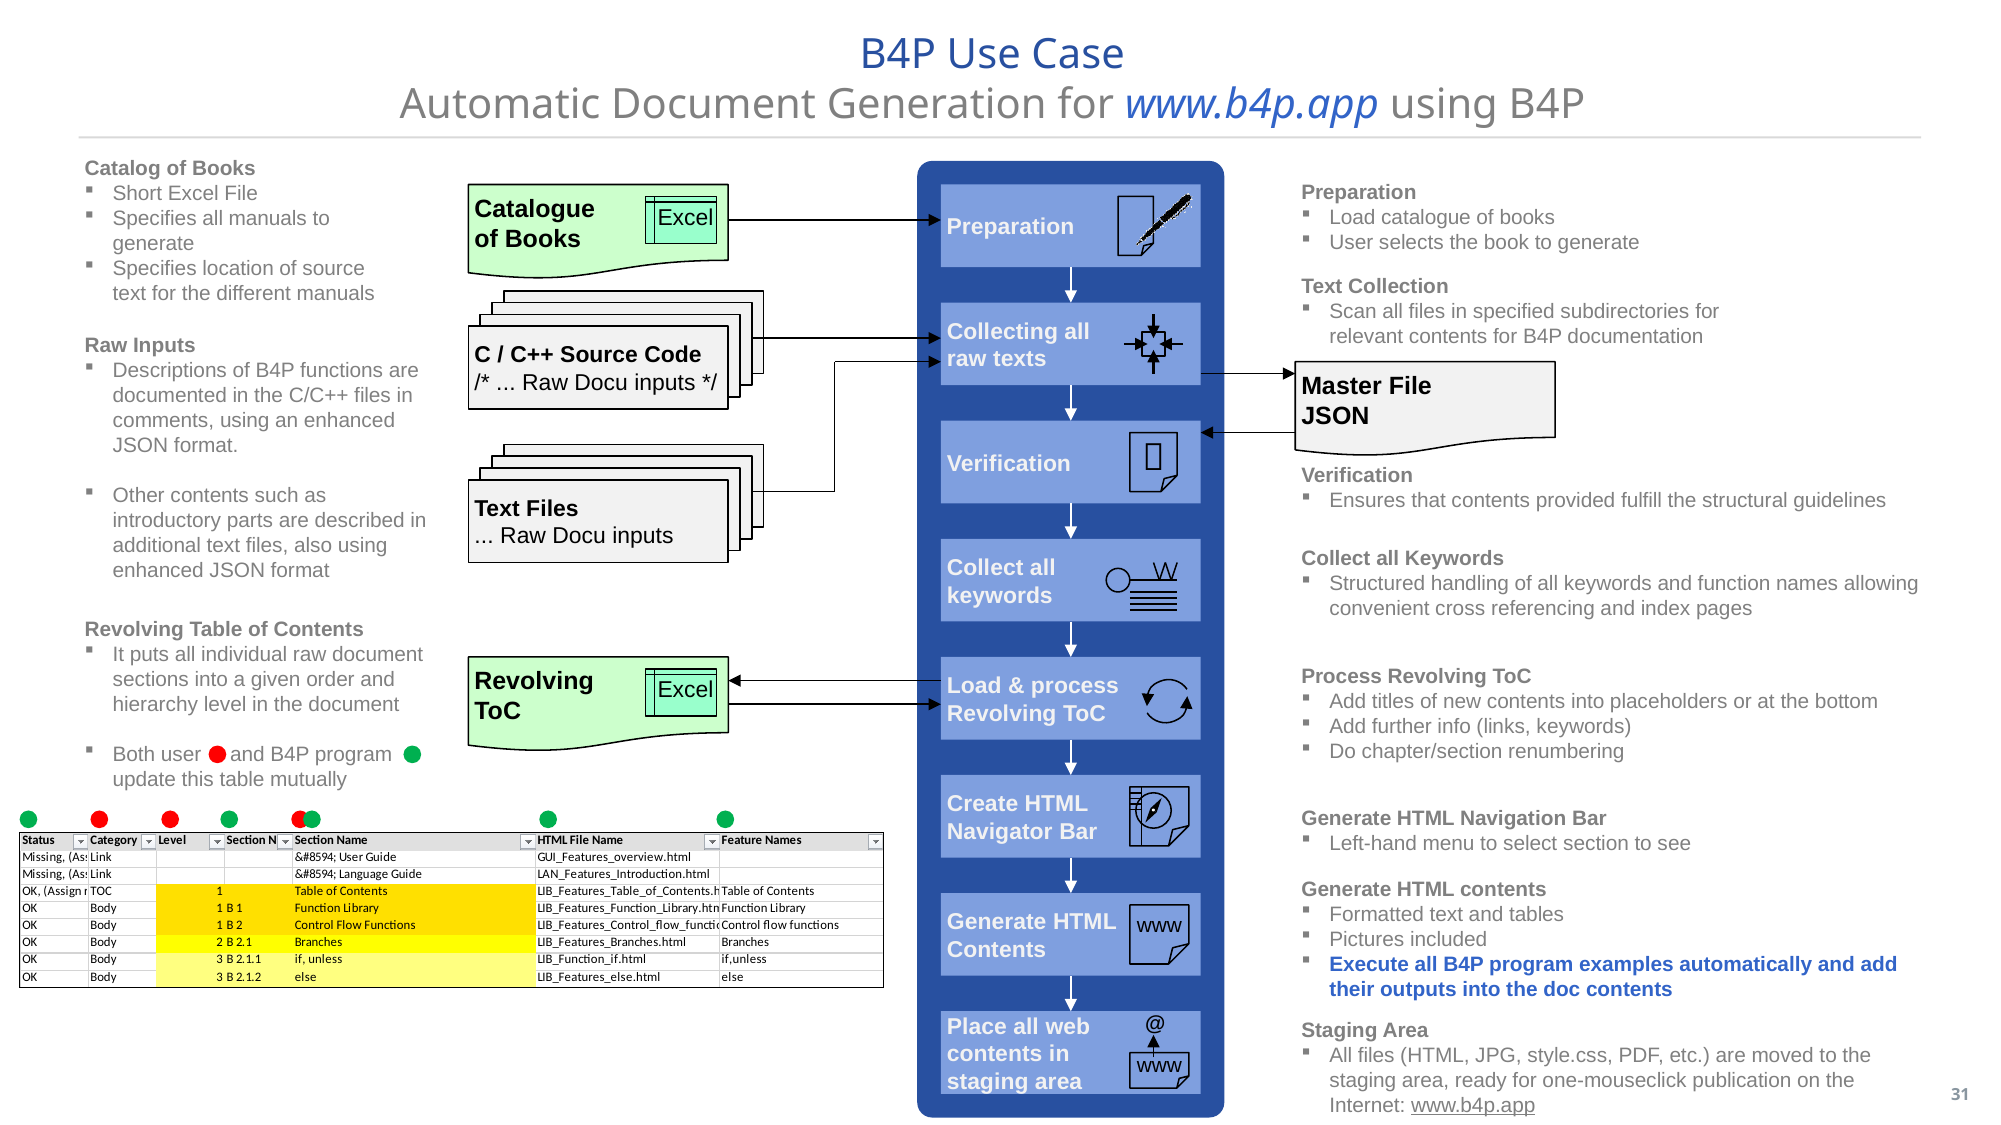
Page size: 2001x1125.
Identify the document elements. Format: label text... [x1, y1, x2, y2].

text_box C / C++ [502, 289, 766, 337]
text_box Raw Inputs Descriptions of B4P functions are documented in the C/C++ files in comments, using an enhanced JSON format. Other contents such as introductory parts are described in additional text files, also using enhanced JSON format [77, 324, 435, 600]
text_box Catalogue of Books [466, 182, 731, 280]
text_box [915, 441, 1227, 1120]
text_box Text Collection Scan all files in specified subdirectories for relevant contents for B4P documentation [1293, 265, 1734, 352]
text_box Generate HTML Navigation Bar Left-hand menu to select section to see [1293, 797, 1935, 867]
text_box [1135, 792, 1172, 829]
text_box C / C++ [502, 442, 766, 490]
text_box C / C++ Source Code /* ... Raw Docu inputs */ [466, 324, 730, 411]
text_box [1141, 680, 1193, 722]
text_box Verification [939, 419, 1203, 505]
text_box [915, 368, 1070, 680]
text_box [301, 808, 323, 831]
text_box [401, 743, 424, 766]
text_box Process Revolving ToC Add titles of new contents into placeholders or at the bottom Add further info (links, keywords) Do chapter/section renumbering [1293, 655, 1935, 765]
title B4P Use Case Automatic Document Generation for www.b4p.app using B4P [78, 19, 1922, 137]
text_box Generate HTML Contents [939, 891, 1203, 978]
text_box Text Files ... Raw Docu inputs [466, 478, 730, 564]
text_box Load & process Revolving ToC [939, 655, 1203, 742]
text_box Excel [643, 194, 719, 246]
text_box Preparation [939, 182, 1118, 269]
text_box [915, 158, 1227, 372]
picture [19, 832, 884, 988]
text_box Collecting all raw texts [939, 301, 1203, 387]
picture [1107, 163, 1219, 276]
text_box Catalog of Books Short Excel File Specifies all manuals to generate Specifies location of source text for the different manuals [77, 147, 435, 257]
text_box @ [1137, 1002, 1177, 1041]
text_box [1123, 314, 1184, 374]
text_box Master File JSON [1293, 359, 1558, 454]
text_box www [1127, 902, 1191, 967]
text_box Generate HTML contents Formatted text and tables Pictures included Execute all B4P program examples automatically and add their outputs into the doc contents [1293, 867, 1935, 978]
text_box C / C++ [490, 301, 754, 387]
text_box C / C++ [478, 466, 742, 553]
text_box Preparation Load catalogue of books User selects the book to generate [1293, 171, 1734, 257]
text_box www [1127, 1050, 1192, 1091]
text_box [1072, 382, 1227, 431]
text_box [17, 808, 40, 831]
text_box [537, 808, 560, 831]
text_box Collect all keywords [939, 537, 1203, 624]
text_box C / C++ [490, 454, 754, 541]
text_box Revolving Table of Contents It puts all individual raw document sections into a given order and hierarchy level in the document Both user and B4P program update this table mutually [77, 608, 435, 813]
text_box C / C++ [754, 498, 766, 529]
text_box C / C++ [478, 312, 742, 399]
text_box C / C++ [754, 347, 766, 376]
text_box [714, 808, 737, 831]
text_box [206, 743, 229, 766]
text_box [289, 808, 306, 831]
text_box Excel [643, 667, 719, 718]
text_box [159, 808, 182, 831]
text_box [1127, 784, 1191, 849]
text_box Staging Area All files (HTML, JPG, style.css, PDF, etc.) are moved to the staging area, ready for one-mouseclick publication on the Internet: www.b4p.app [1293, 1009, 1935, 1120]
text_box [1105, 562, 1178, 610]
text_box Verification Ensures that contents provided fulfill the structural guidelines [1293, 454, 1935, 537]
text_box  [1127, 430, 1180, 494]
text_box Revolving ToC [466, 654, 731, 753]
text_box Collect all Keywords Structured handling of all keywords and function names allowing convenient cross referencing and index pages [1293, 537, 1935, 647]
text_box Create HTML Navigator Bar [939, 773, 1203, 860]
text_box Place all web contents in staging area [939, 1009, 1203, 1096]
text_box [218, 808, 241, 831]
text_box [88, 808, 111, 831]
